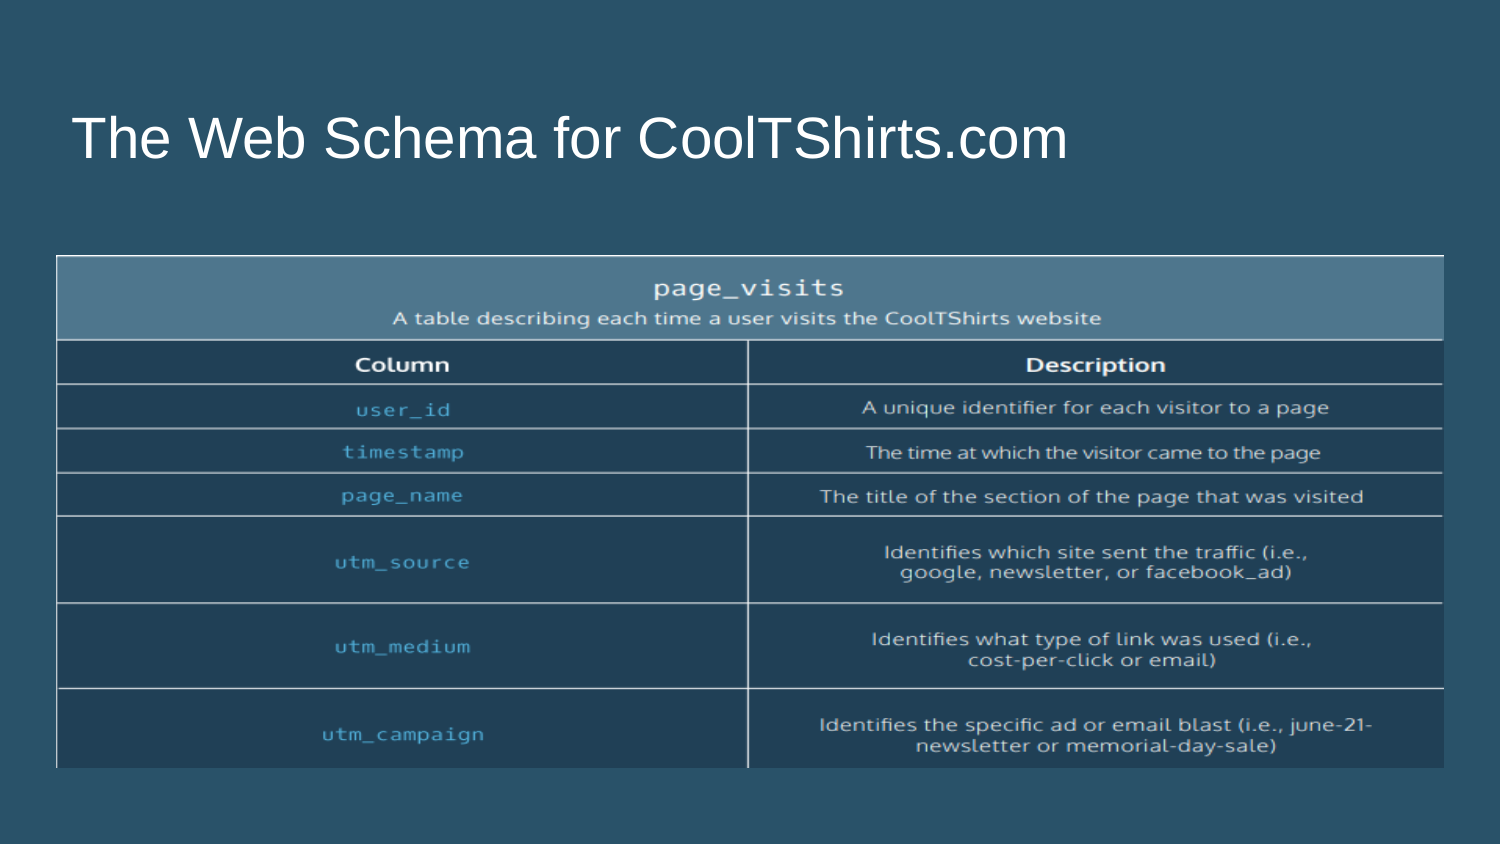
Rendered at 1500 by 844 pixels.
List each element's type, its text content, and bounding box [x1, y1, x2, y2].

picture [56, 254, 1444, 769]
text_box The Web Schema for CoolTShirts.com [56, 48, 1455, 186]
